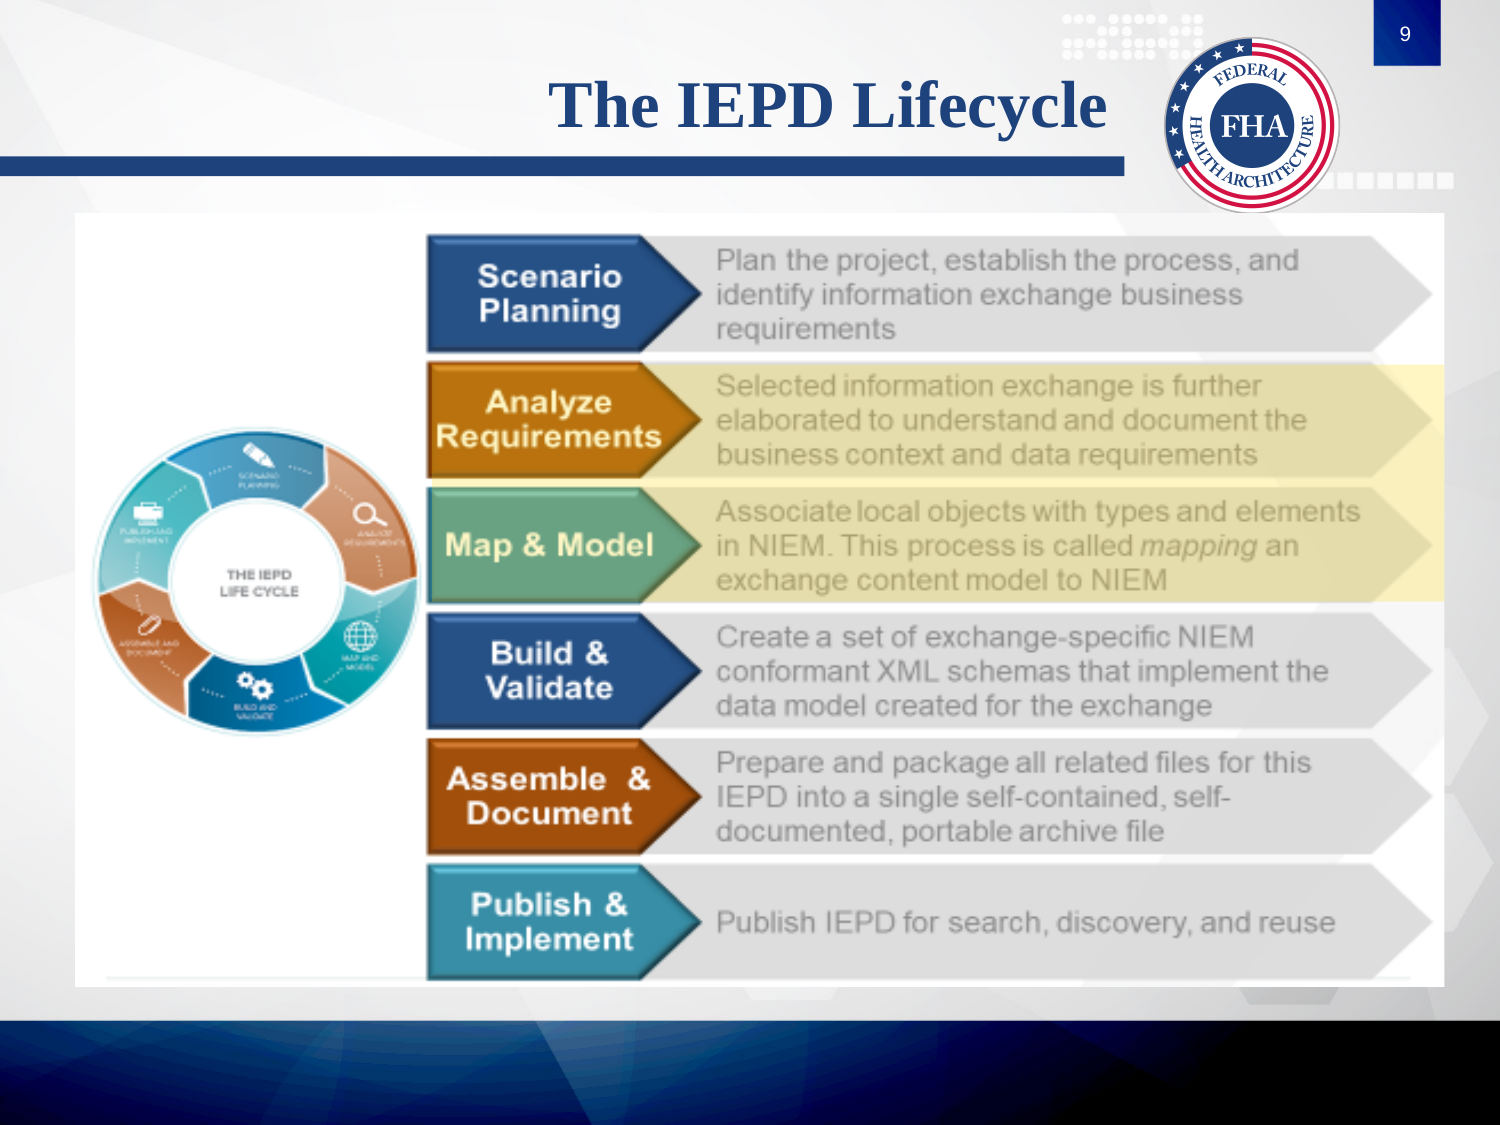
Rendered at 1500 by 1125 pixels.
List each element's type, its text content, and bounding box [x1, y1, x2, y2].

title The IEPD Lifecycle [75, 45, 1125, 157]
picture [0, 0, 1500, 1125]
slide_number 9 [1375, 3, 1435, 63]
